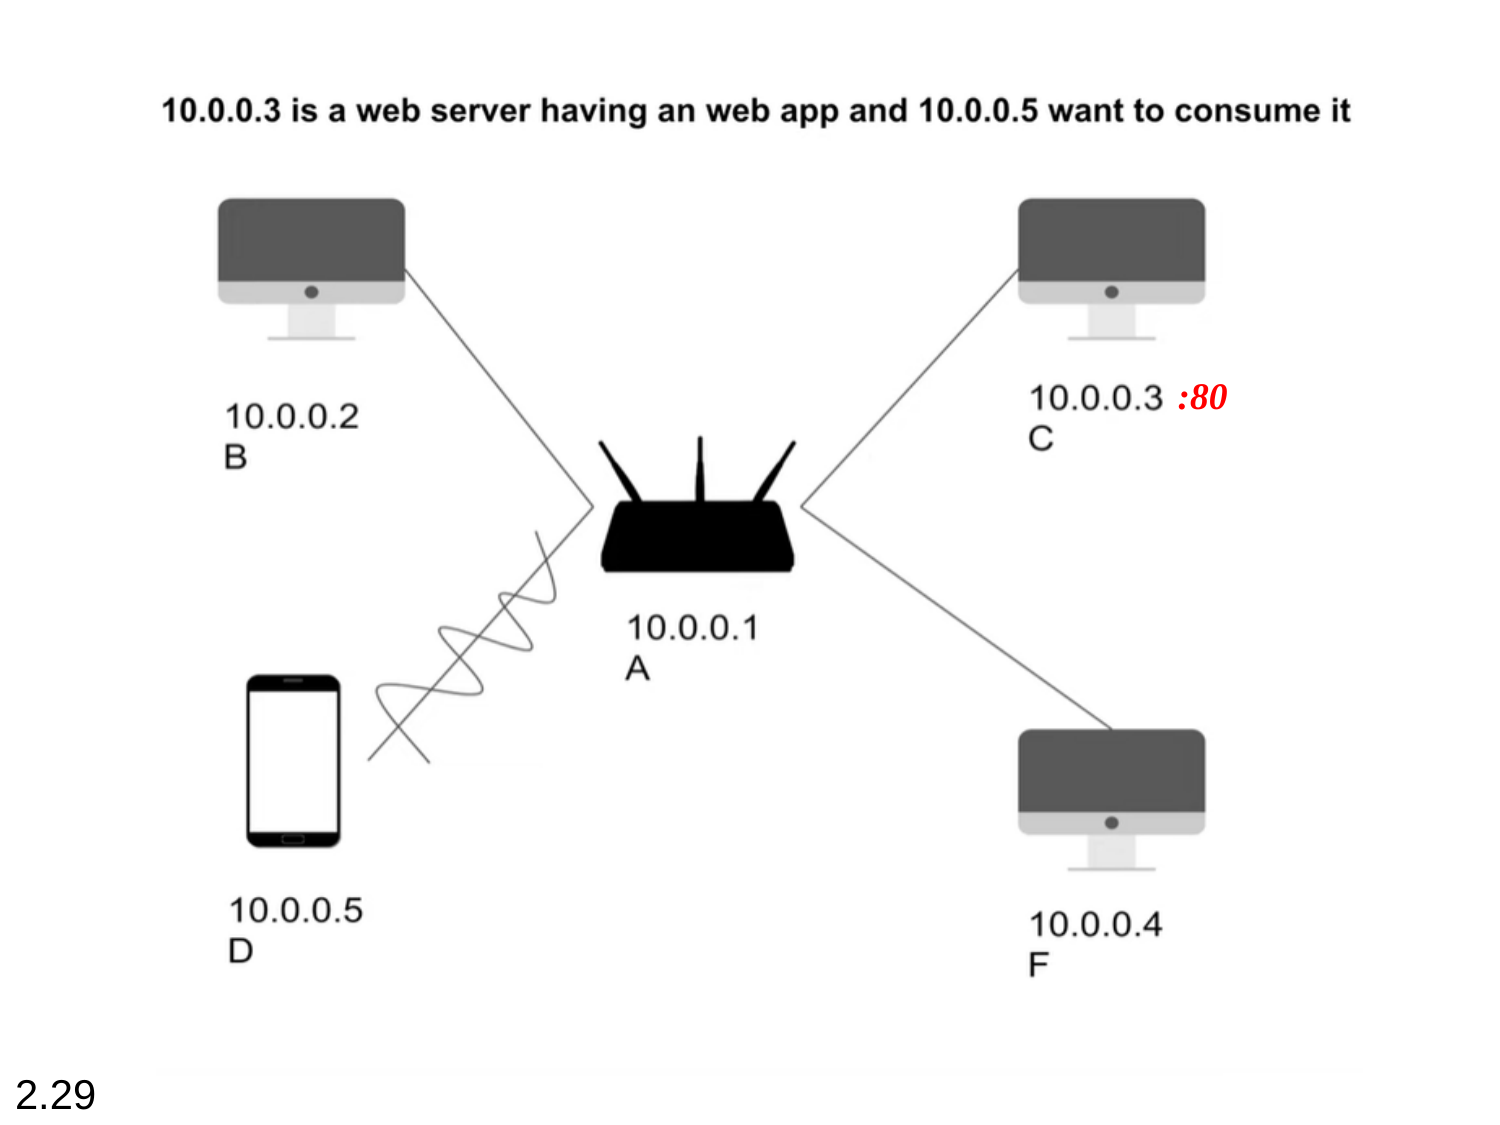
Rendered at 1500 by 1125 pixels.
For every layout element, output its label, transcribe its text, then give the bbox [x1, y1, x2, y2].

slide_number 2.29 [0, 1050, 313, 1125]
picture [112, 62, 1376, 1088]
